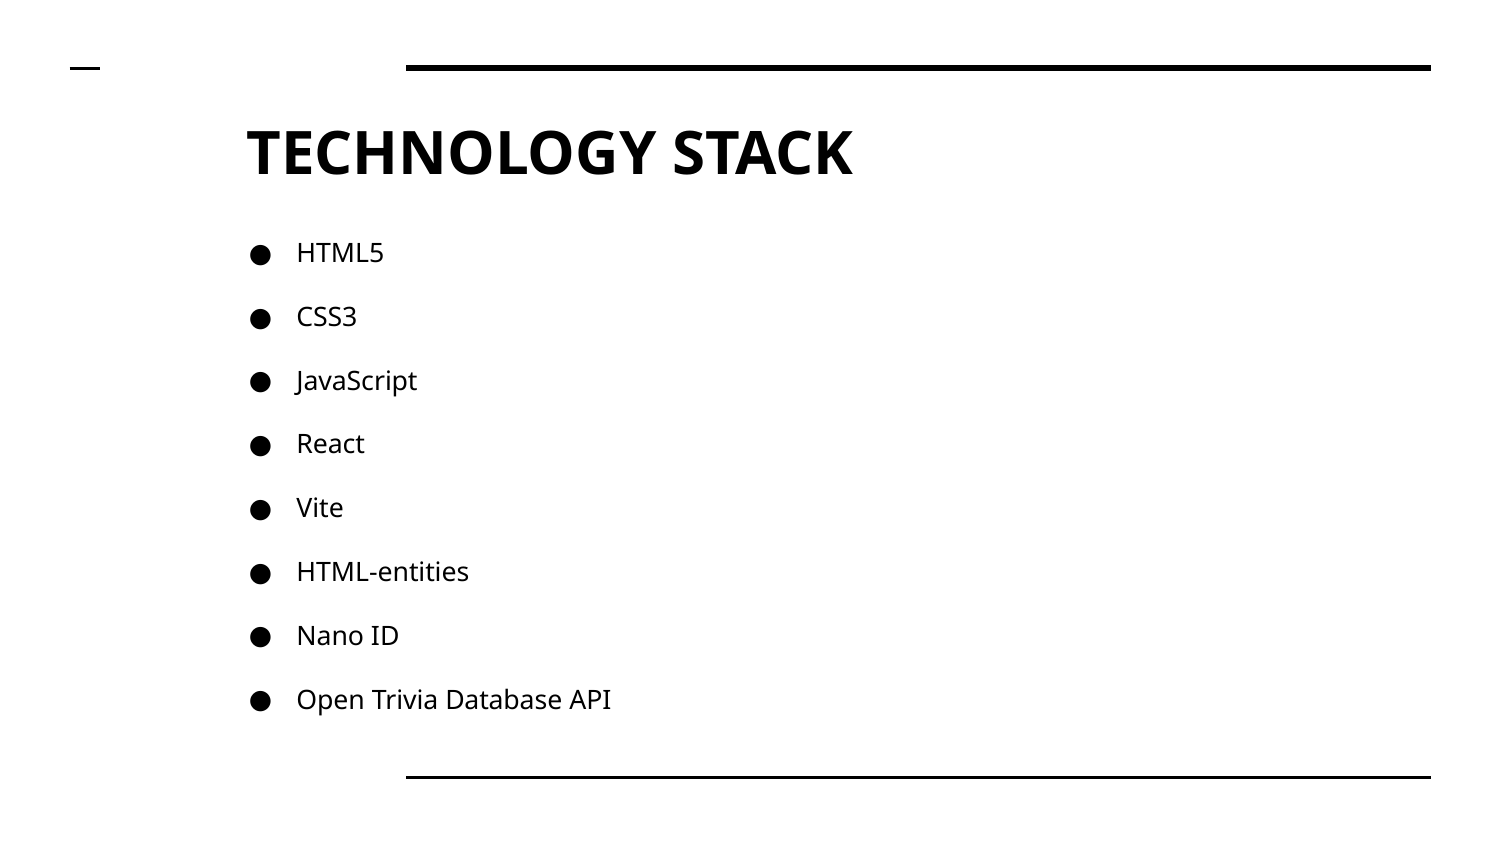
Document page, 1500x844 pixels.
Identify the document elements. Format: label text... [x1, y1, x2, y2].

title TECHNOLOGY STACK [231, 99, 1269, 189]
list HTML5 CSS3 JavaScript React Vite HTML-entities Nano ID Open Trivia Database API [212, 189, 1368, 735]
